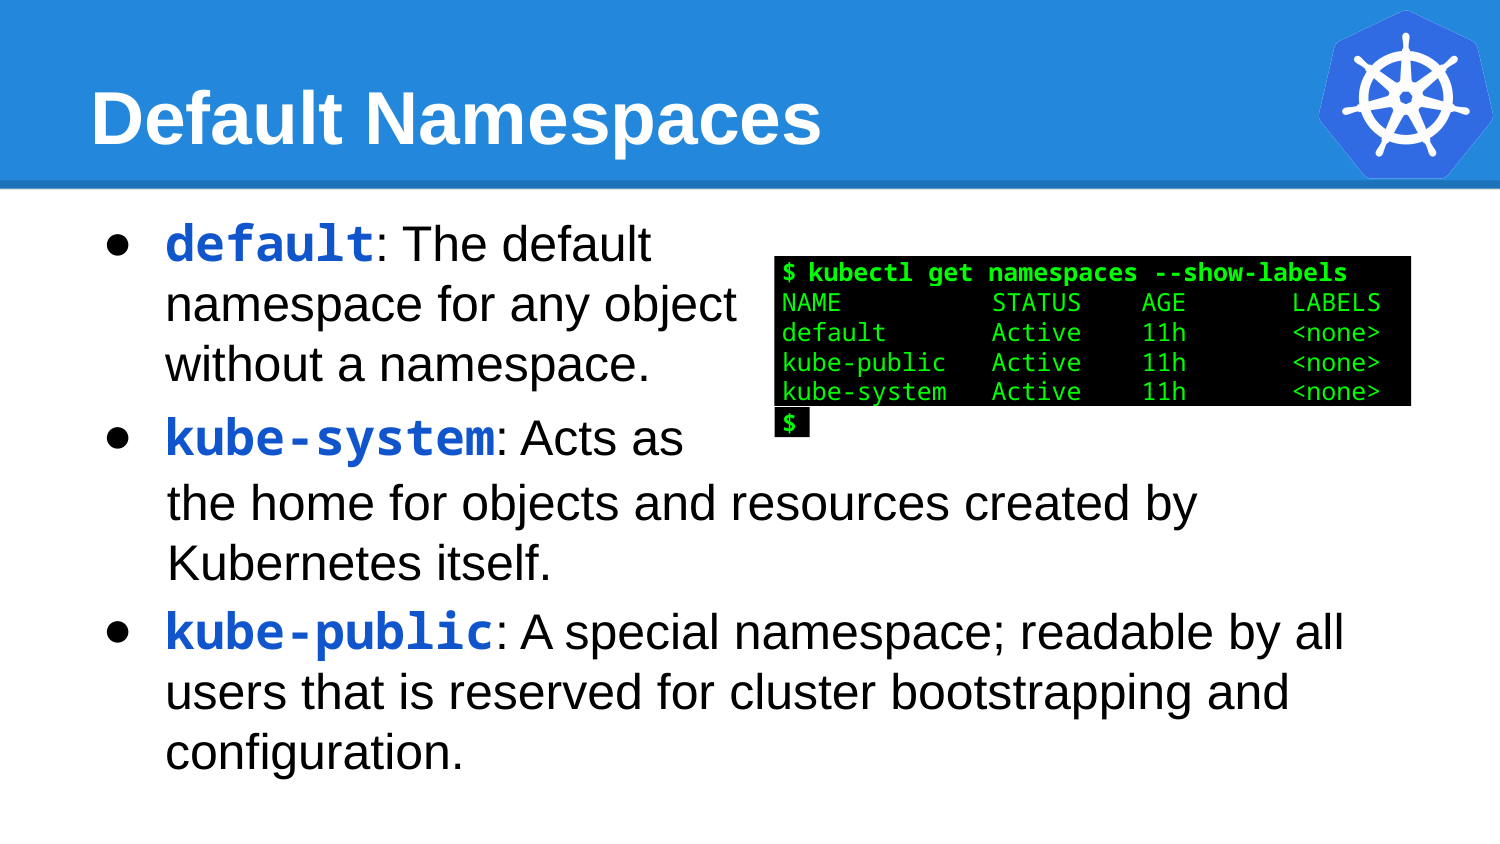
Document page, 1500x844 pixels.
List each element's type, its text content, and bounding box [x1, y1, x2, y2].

text_box kube-system: Acts as [74, 390, 770, 488]
text_box kubectl get namespaces --show-labels [808, 256, 1412, 286]
text_box $ [774, 407, 810, 438]
text_box NAME STATUS AGE LABELS default Active 11h <none> kube-public Active 11h <none> kube-system Active 11h <none> [774, 286, 1412, 406]
text_box $ [774, 256, 808, 286]
title Default Namespaces [75, 33, 1425, 175]
text_box the home for objects and resources created by Kubernetes itself. [151, 455, 1425, 584]
picture [1318, 7, 1494, 182]
list default: The default namespace for any object without a namespace. [75, 196, 770, 390]
text_box kube-public: A special namespace; readable by all users that is reserved for cluster bootstrapping and configuration. [74, 584, 1425, 790]
